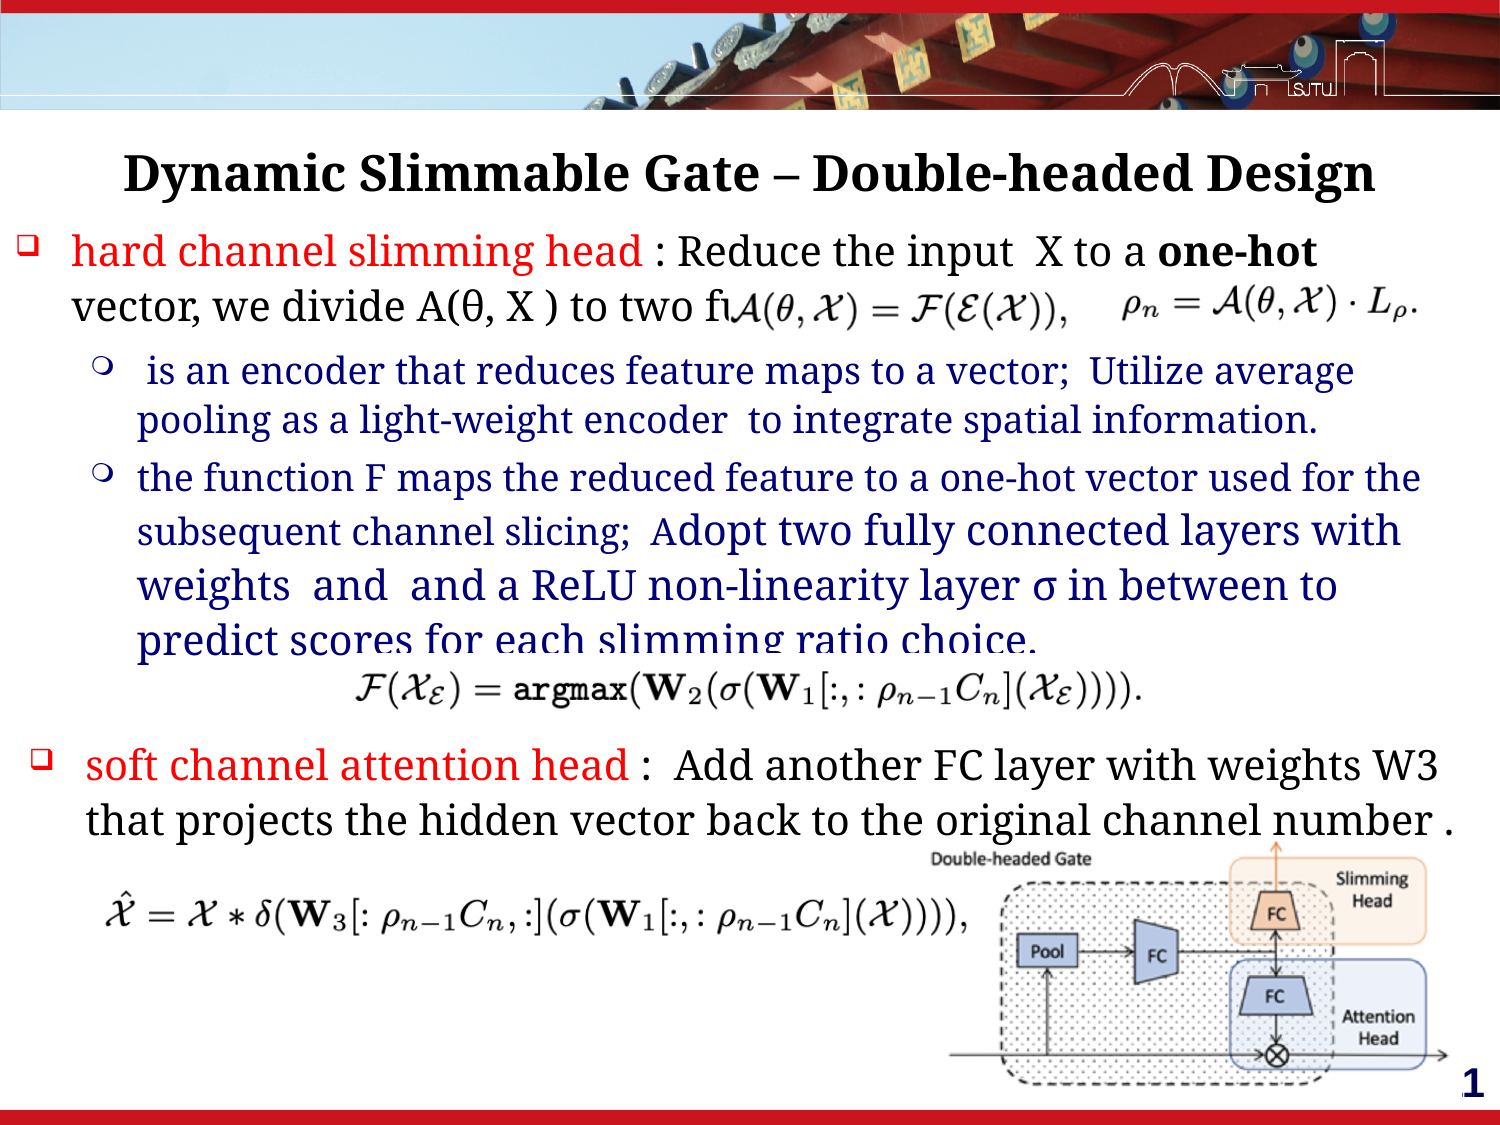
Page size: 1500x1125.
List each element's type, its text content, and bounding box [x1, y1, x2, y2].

slide_number 11 [1387, 1037, 1500, 1125]
picture [99, 835, 1463, 1102]
title Dynamic Slimmable Gate – Double-headed Design [37, 119, 1463, 232]
picture [0, 0, 1500, 110]
picture [728, 278, 1086, 337]
picture [347, 653, 1153, 717]
picture [1111, 279, 1434, 337]
